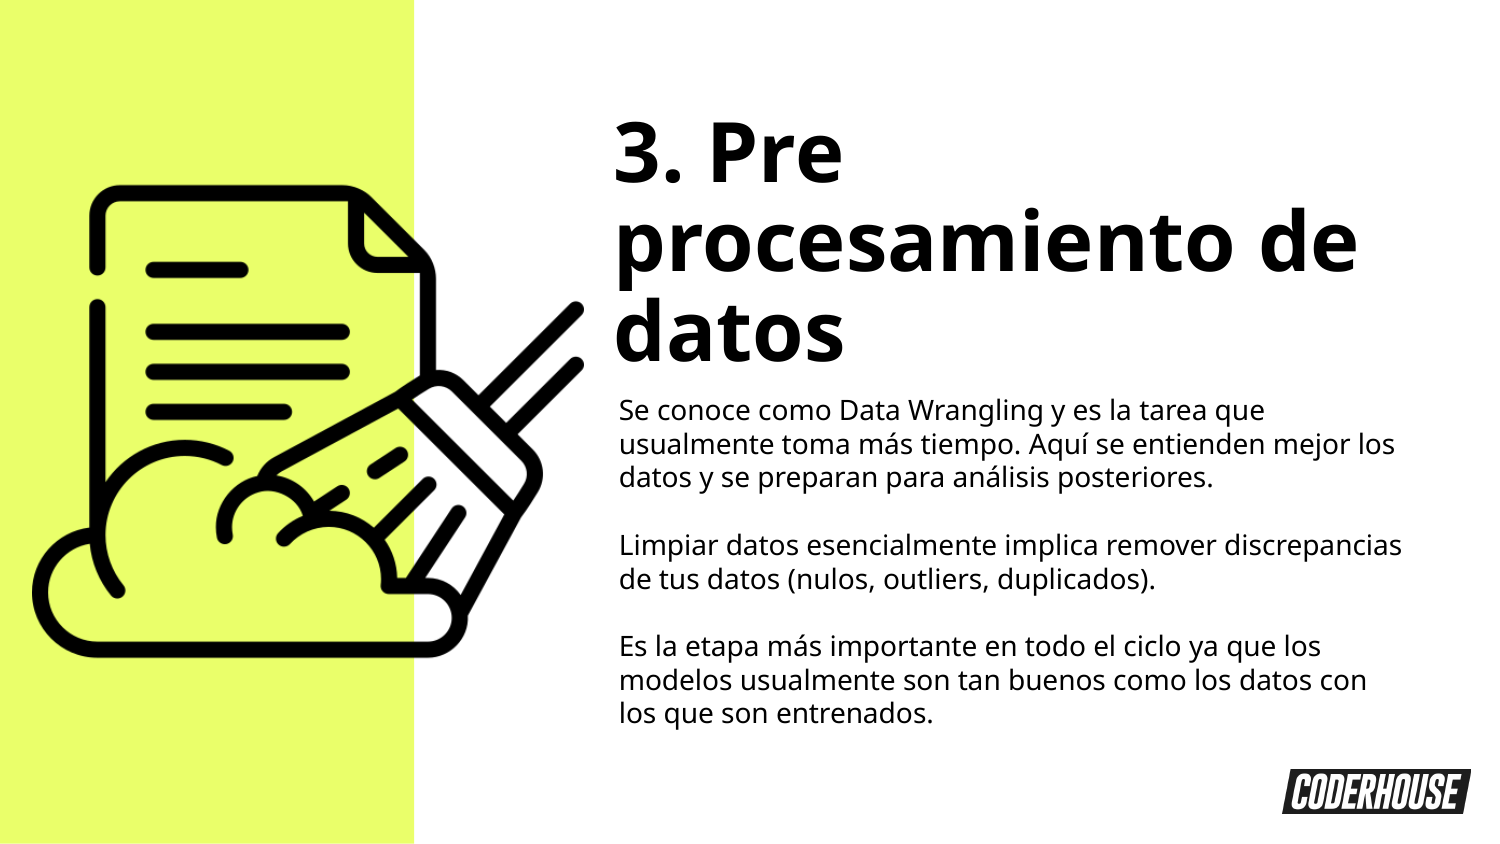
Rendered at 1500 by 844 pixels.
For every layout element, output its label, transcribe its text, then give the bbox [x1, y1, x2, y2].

text_box Se conoce como Data Wrangling y es la tarea que usualmente toma más tiempo. Aquí se entienden mejor los datos y se preparan para análisis posteriores. Limpiar datos esencialmente implica remover discrepancias de tus datos (nulos, outliers, duplicados). Es la etapa más importante en todo el ciclo ya que los modelos usualmente son tan buenos como los datos con los que son entrenados. [603, 377, 1422, 779]
picture [1281, 769, 1471, 814]
text_box 3. Pre procesamiento de datos [598, 95, 1417, 485]
picture [32, 146, 584, 698]
text_box [0, 0, 415, 844]
